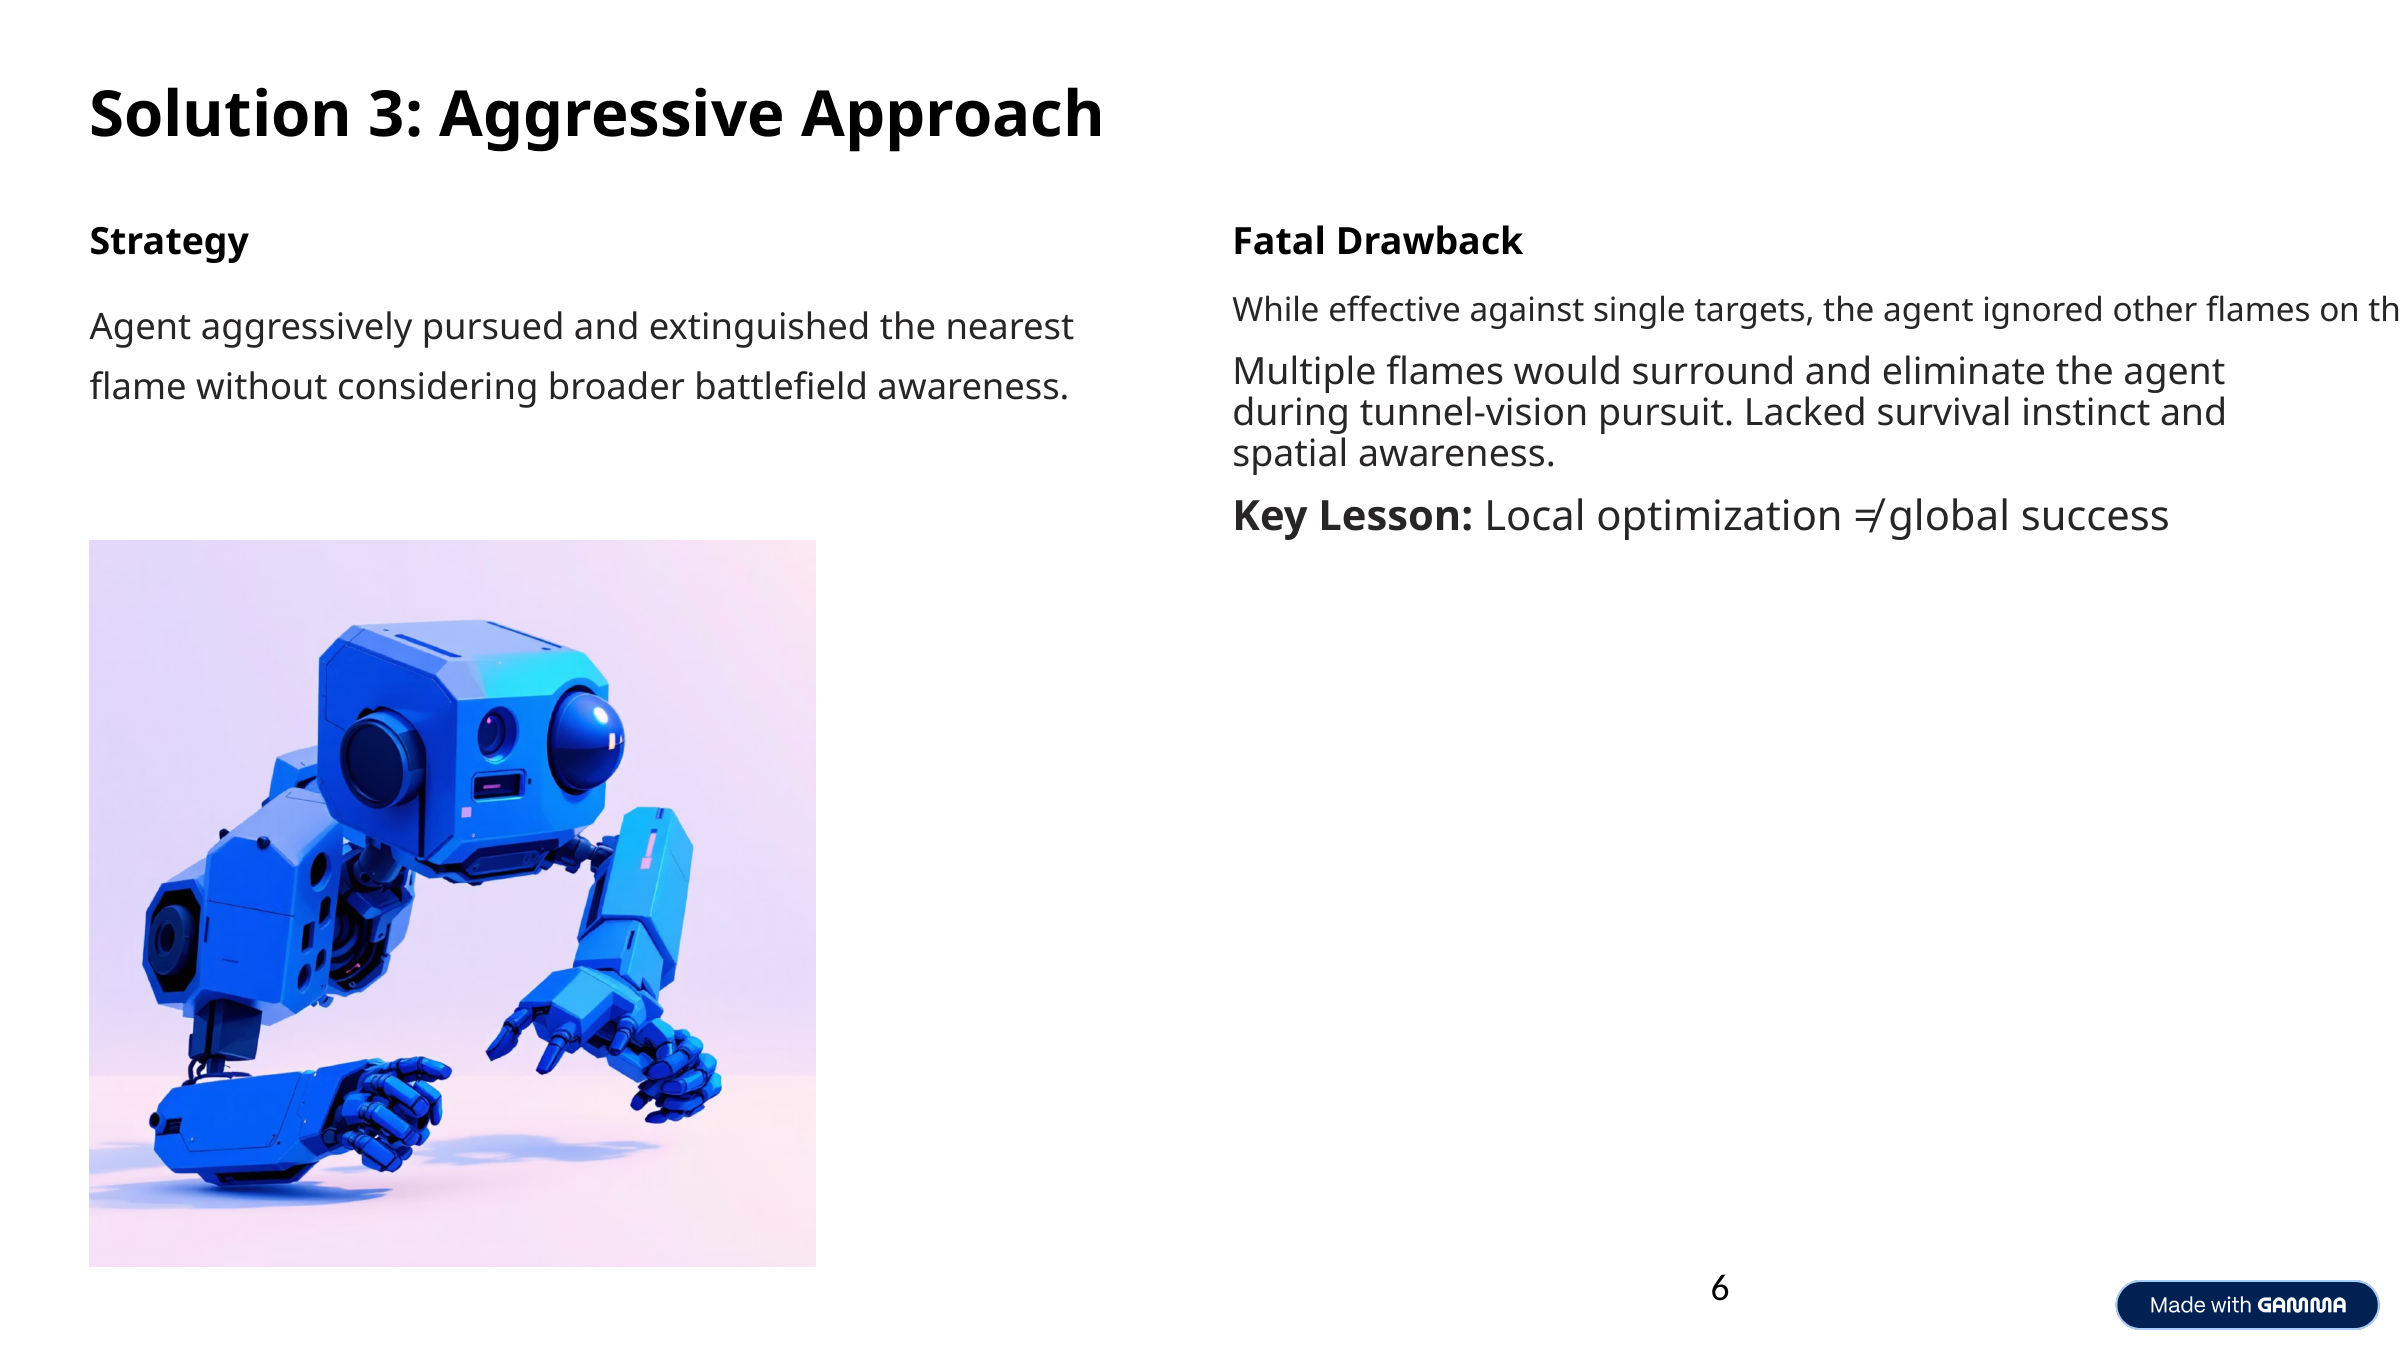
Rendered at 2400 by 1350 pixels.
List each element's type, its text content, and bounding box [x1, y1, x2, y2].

text_box Multiple flames would surround and eliminate the agent during tunnel-vision pursuit. Lacked survival instinct and spatial awareness. [1232, 351, 2312, 434]
text_box 6 [1616, 1255, 1824, 1316]
text_box While effective against single targets, the agent ignored other flames on the map. [1232, 287, 2312, 329]
picture [89, 540, 816, 1267]
text_box Agent aggressively pursued and extinguished the nearest flame without considering broader battlefield awareness. [89, 287, 1168, 498]
text_box Solution 3: Aggressive Approach [89, 70, 1118, 151]
text_box Strategy [89, 214, 474, 263]
text_box Fatal Drawback [1232, 214, 1617, 263]
text_box Key Lesson: Local optimization ≠ global success [1232, 497, 2312, 539]
picture [2106, 1271, 2389, 1339]
